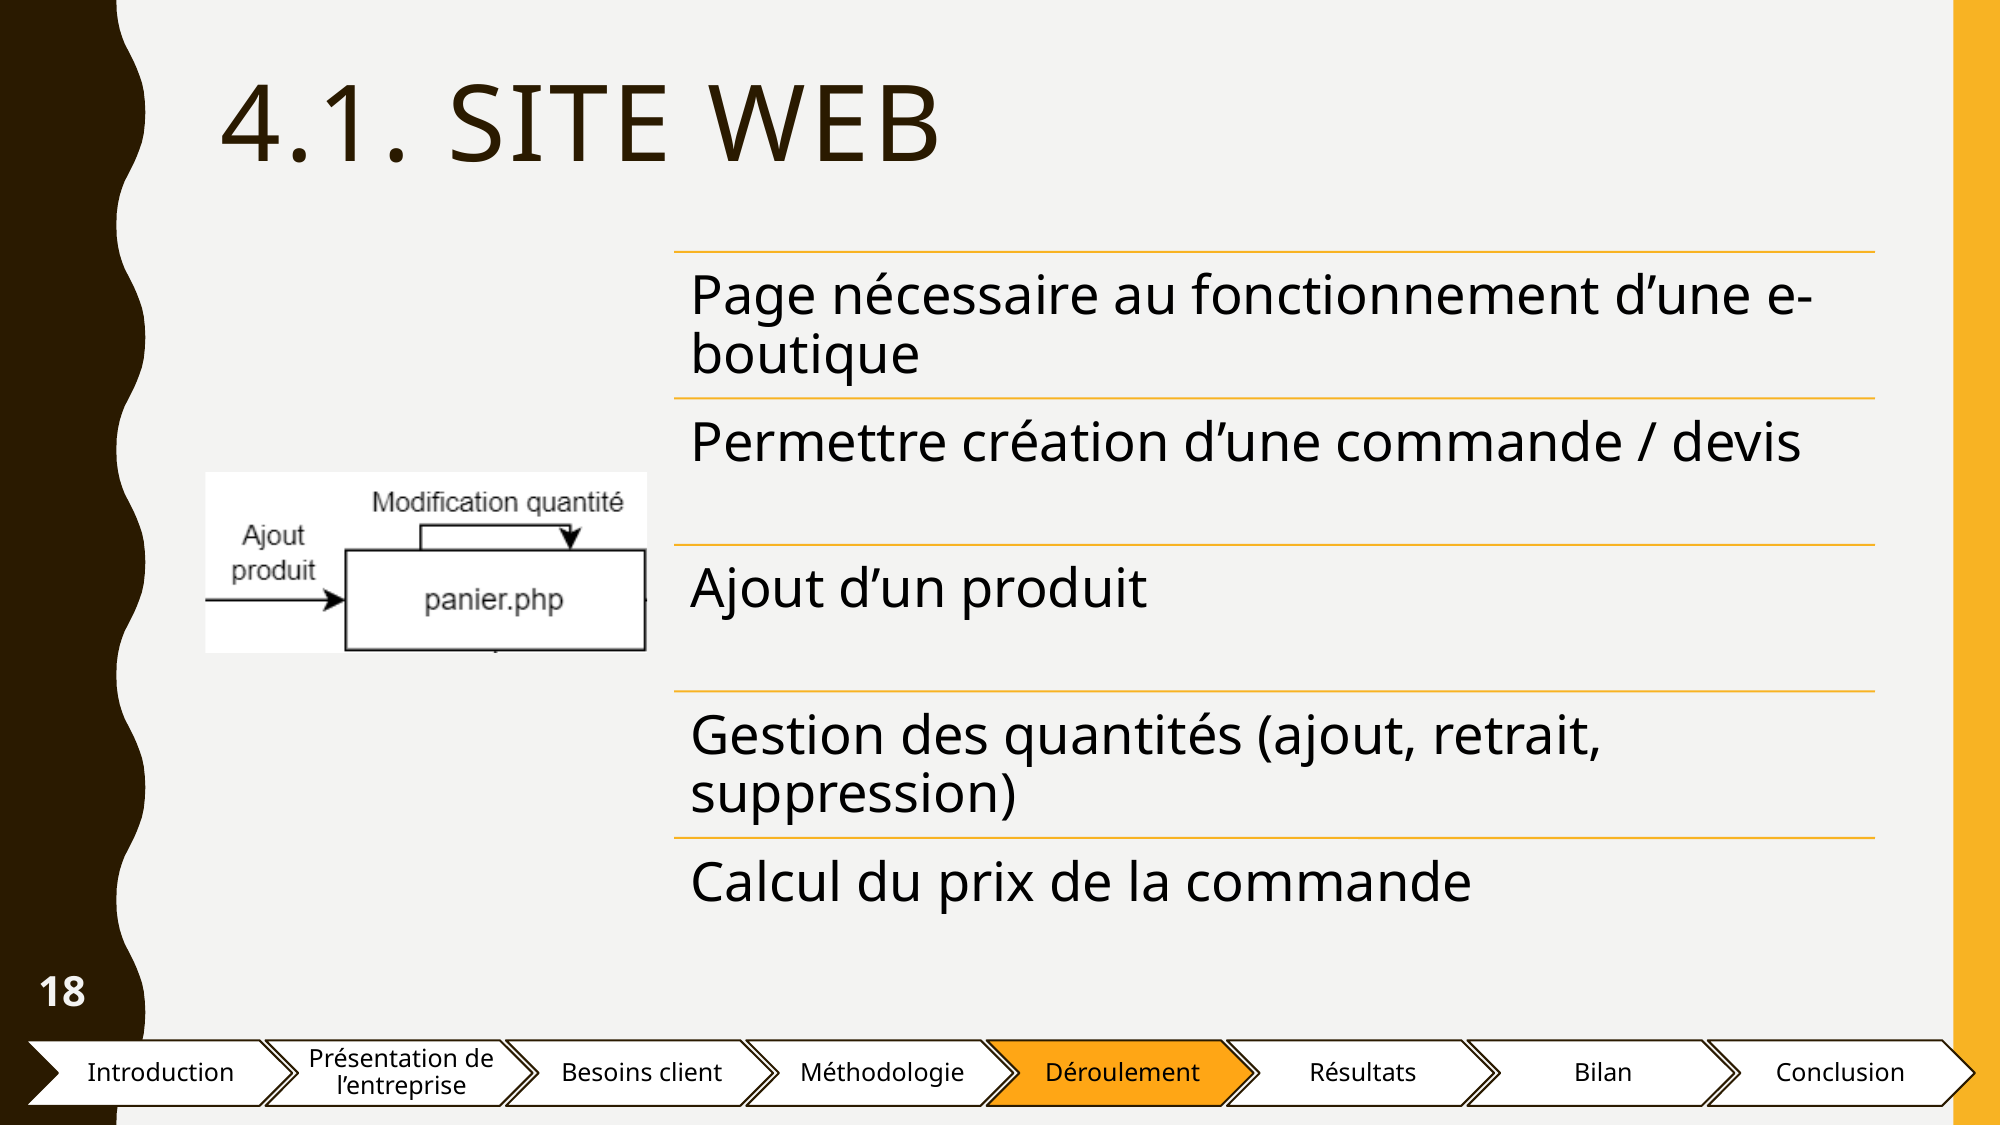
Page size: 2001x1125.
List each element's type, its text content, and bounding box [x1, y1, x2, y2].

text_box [24, 1040, 1975, 1106]
title 4.1. Site web [205, 62, 1875, 196]
slide_number 18 [12, 961, 113, 1027]
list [205, 472, 648, 653]
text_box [674, 251, 1875, 985]
